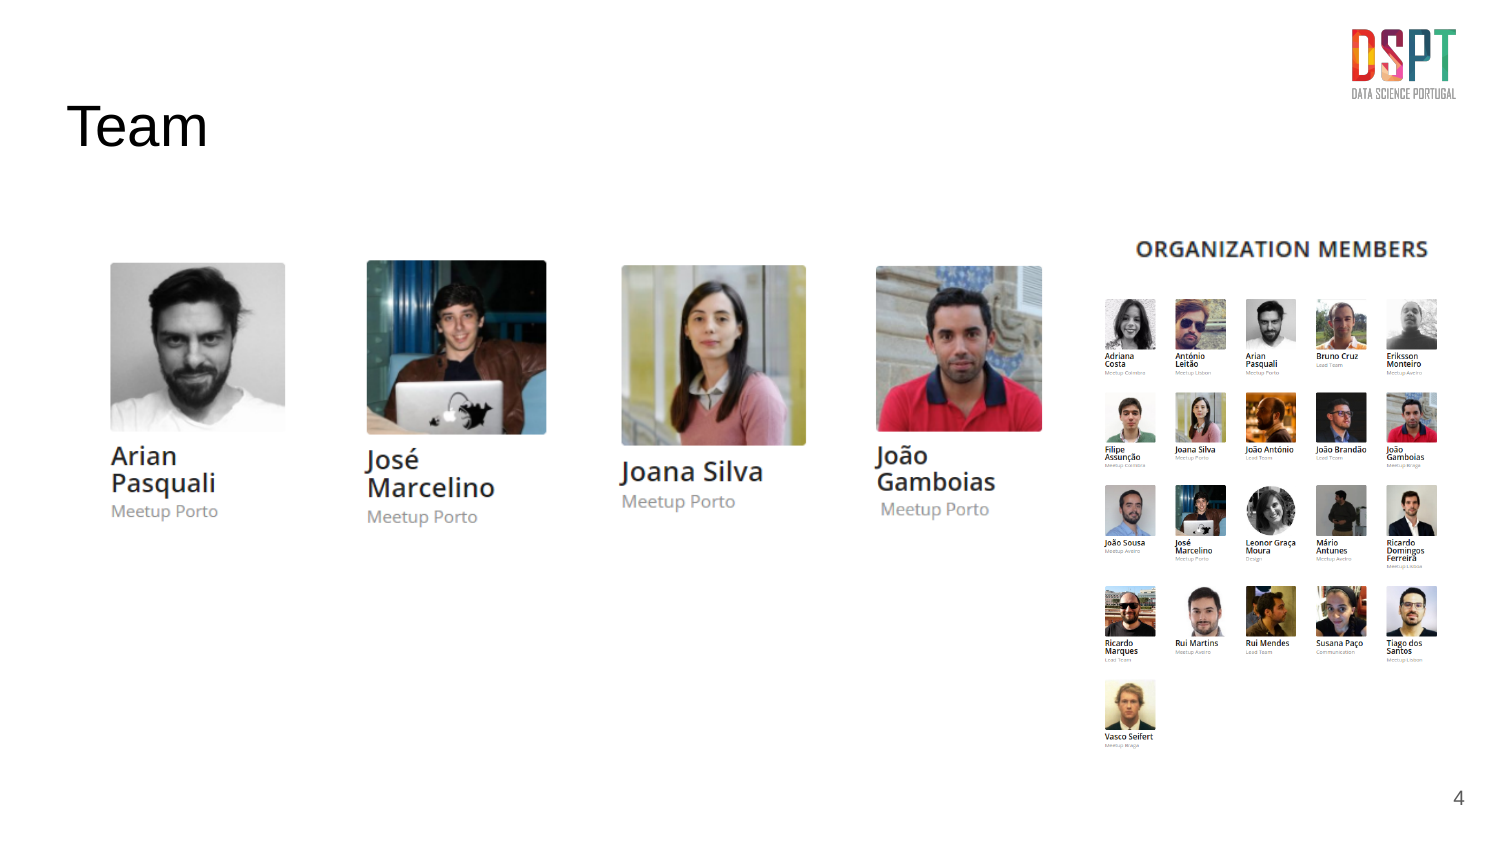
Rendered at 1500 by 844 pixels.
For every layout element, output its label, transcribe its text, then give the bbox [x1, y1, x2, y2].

picture [1099, 293, 1447, 753]
picture [86, 239, 324, 542]
picture [337, 238, 574, 543]
picture [838, 248, 1077, 533]
title Team [51, 72, 253, 167]
picture [598, 248, 825, 533]
picture [1335, 12, 1473, 116]
picture [1117, 221, 1447, 281]
slide_number ‹#› [1389, 764, 1480, 830]
